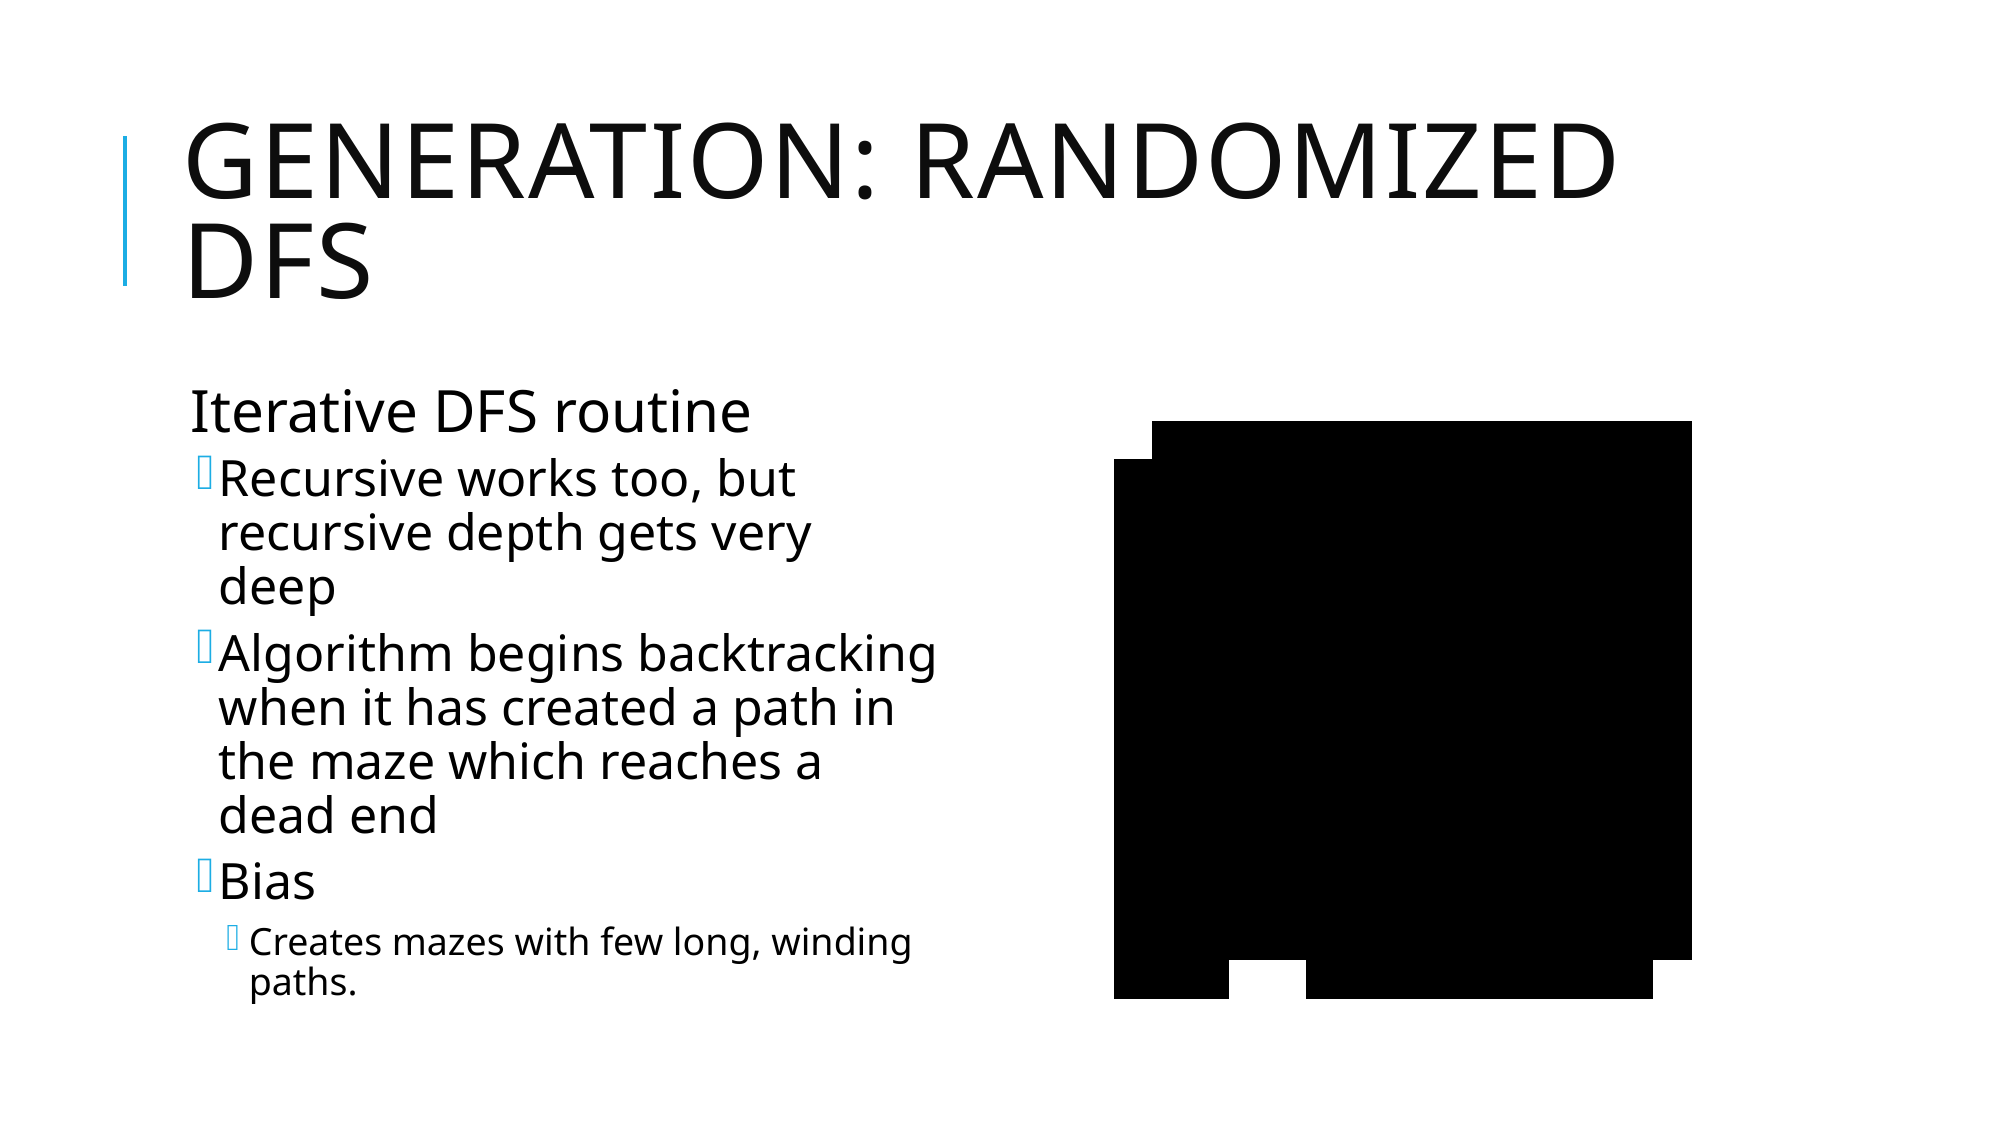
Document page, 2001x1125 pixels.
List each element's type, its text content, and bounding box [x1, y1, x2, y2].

title Generation: Randomized DFS [168, 96, 1763, 342]
list Iterative DFS routine Recursive works too, but recursive depth gets very deep Algorithm begins backtracking when it has created a path in the maze which reaches a dead end Bias Creates mazes with few long, winding paths. [168, 375, 831, 1035]
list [837, 292, 1939, 1118]
